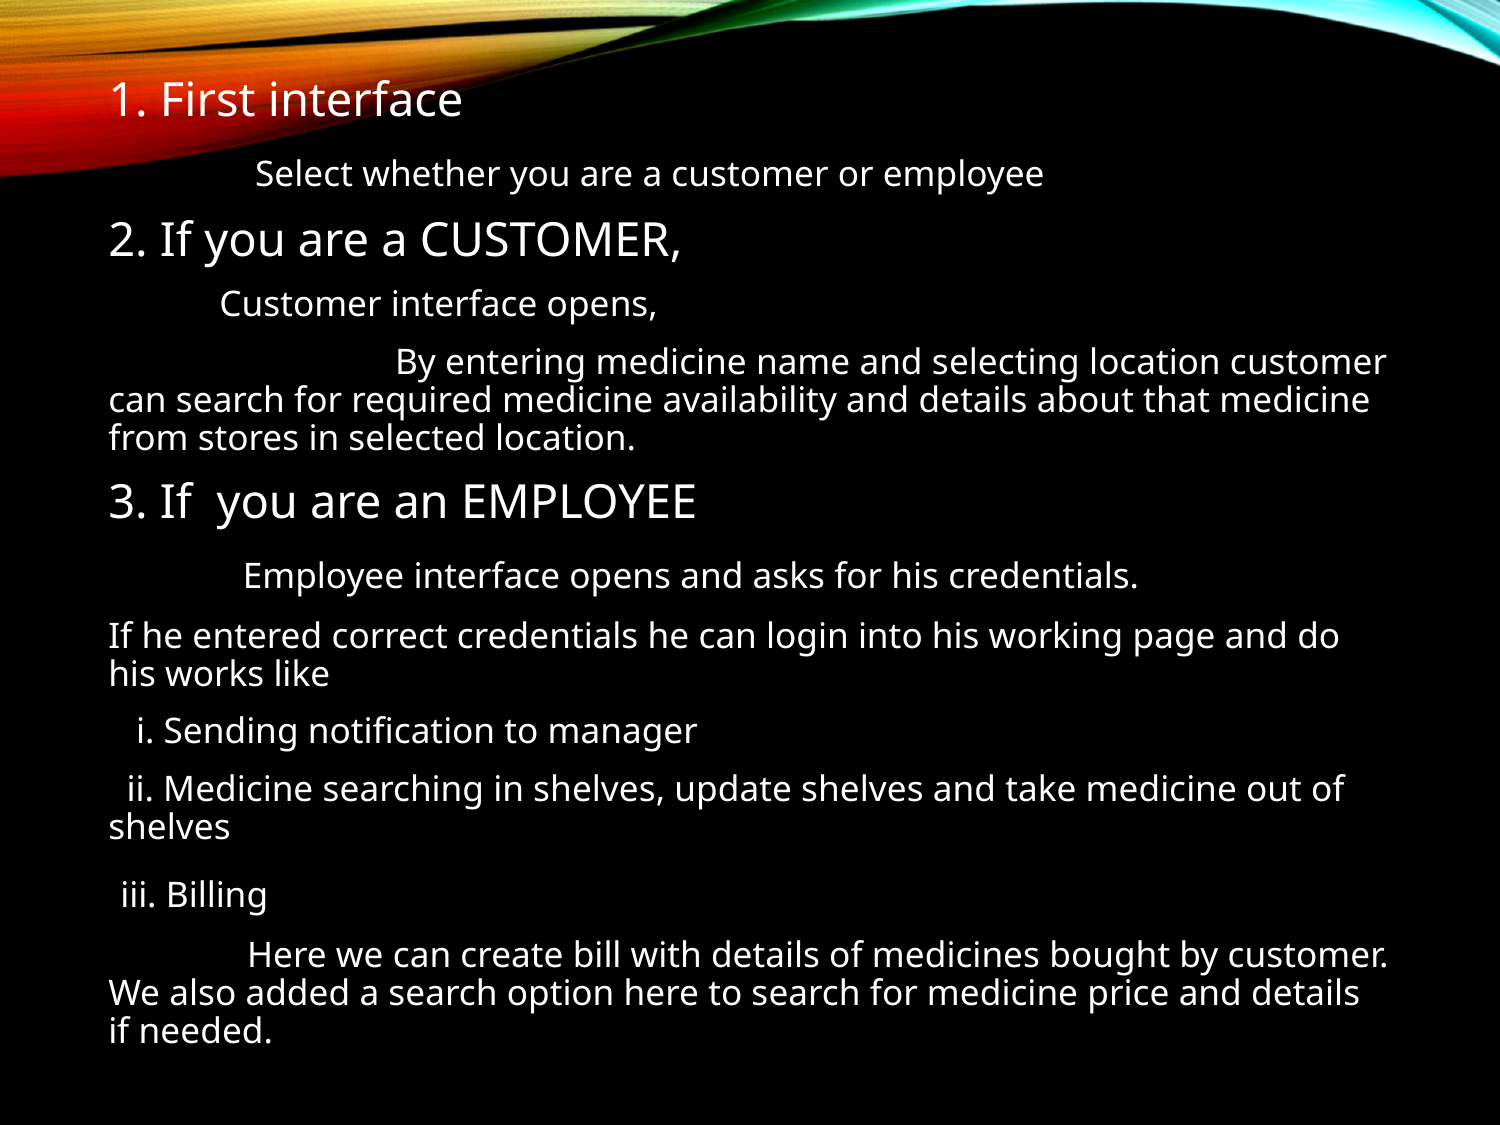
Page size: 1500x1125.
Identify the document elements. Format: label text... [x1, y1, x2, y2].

list 1. First interface Select whether you are a customer or employee 2. If you are a CUSTOMER, Customer interface opens, By entering medicine name and selecting location customer can search for required medicine availability and details about that medicine from stores in selected location. 3. If you are an EMPLOYEE Employee interface opens and asks for his credentials. If he entered correct credentials he can login into his working page and do his works like i. Sending notification to manager ii. Medicine searching in shelves, update shelves and take medicine out of shelves iii. Billing Here we can create bill with details of medicines bought by customer. We also added a search option here to search for medicine price and details if needed. [93, 68, 1407, 1060]
picture [0, 0, 1500, 178]
